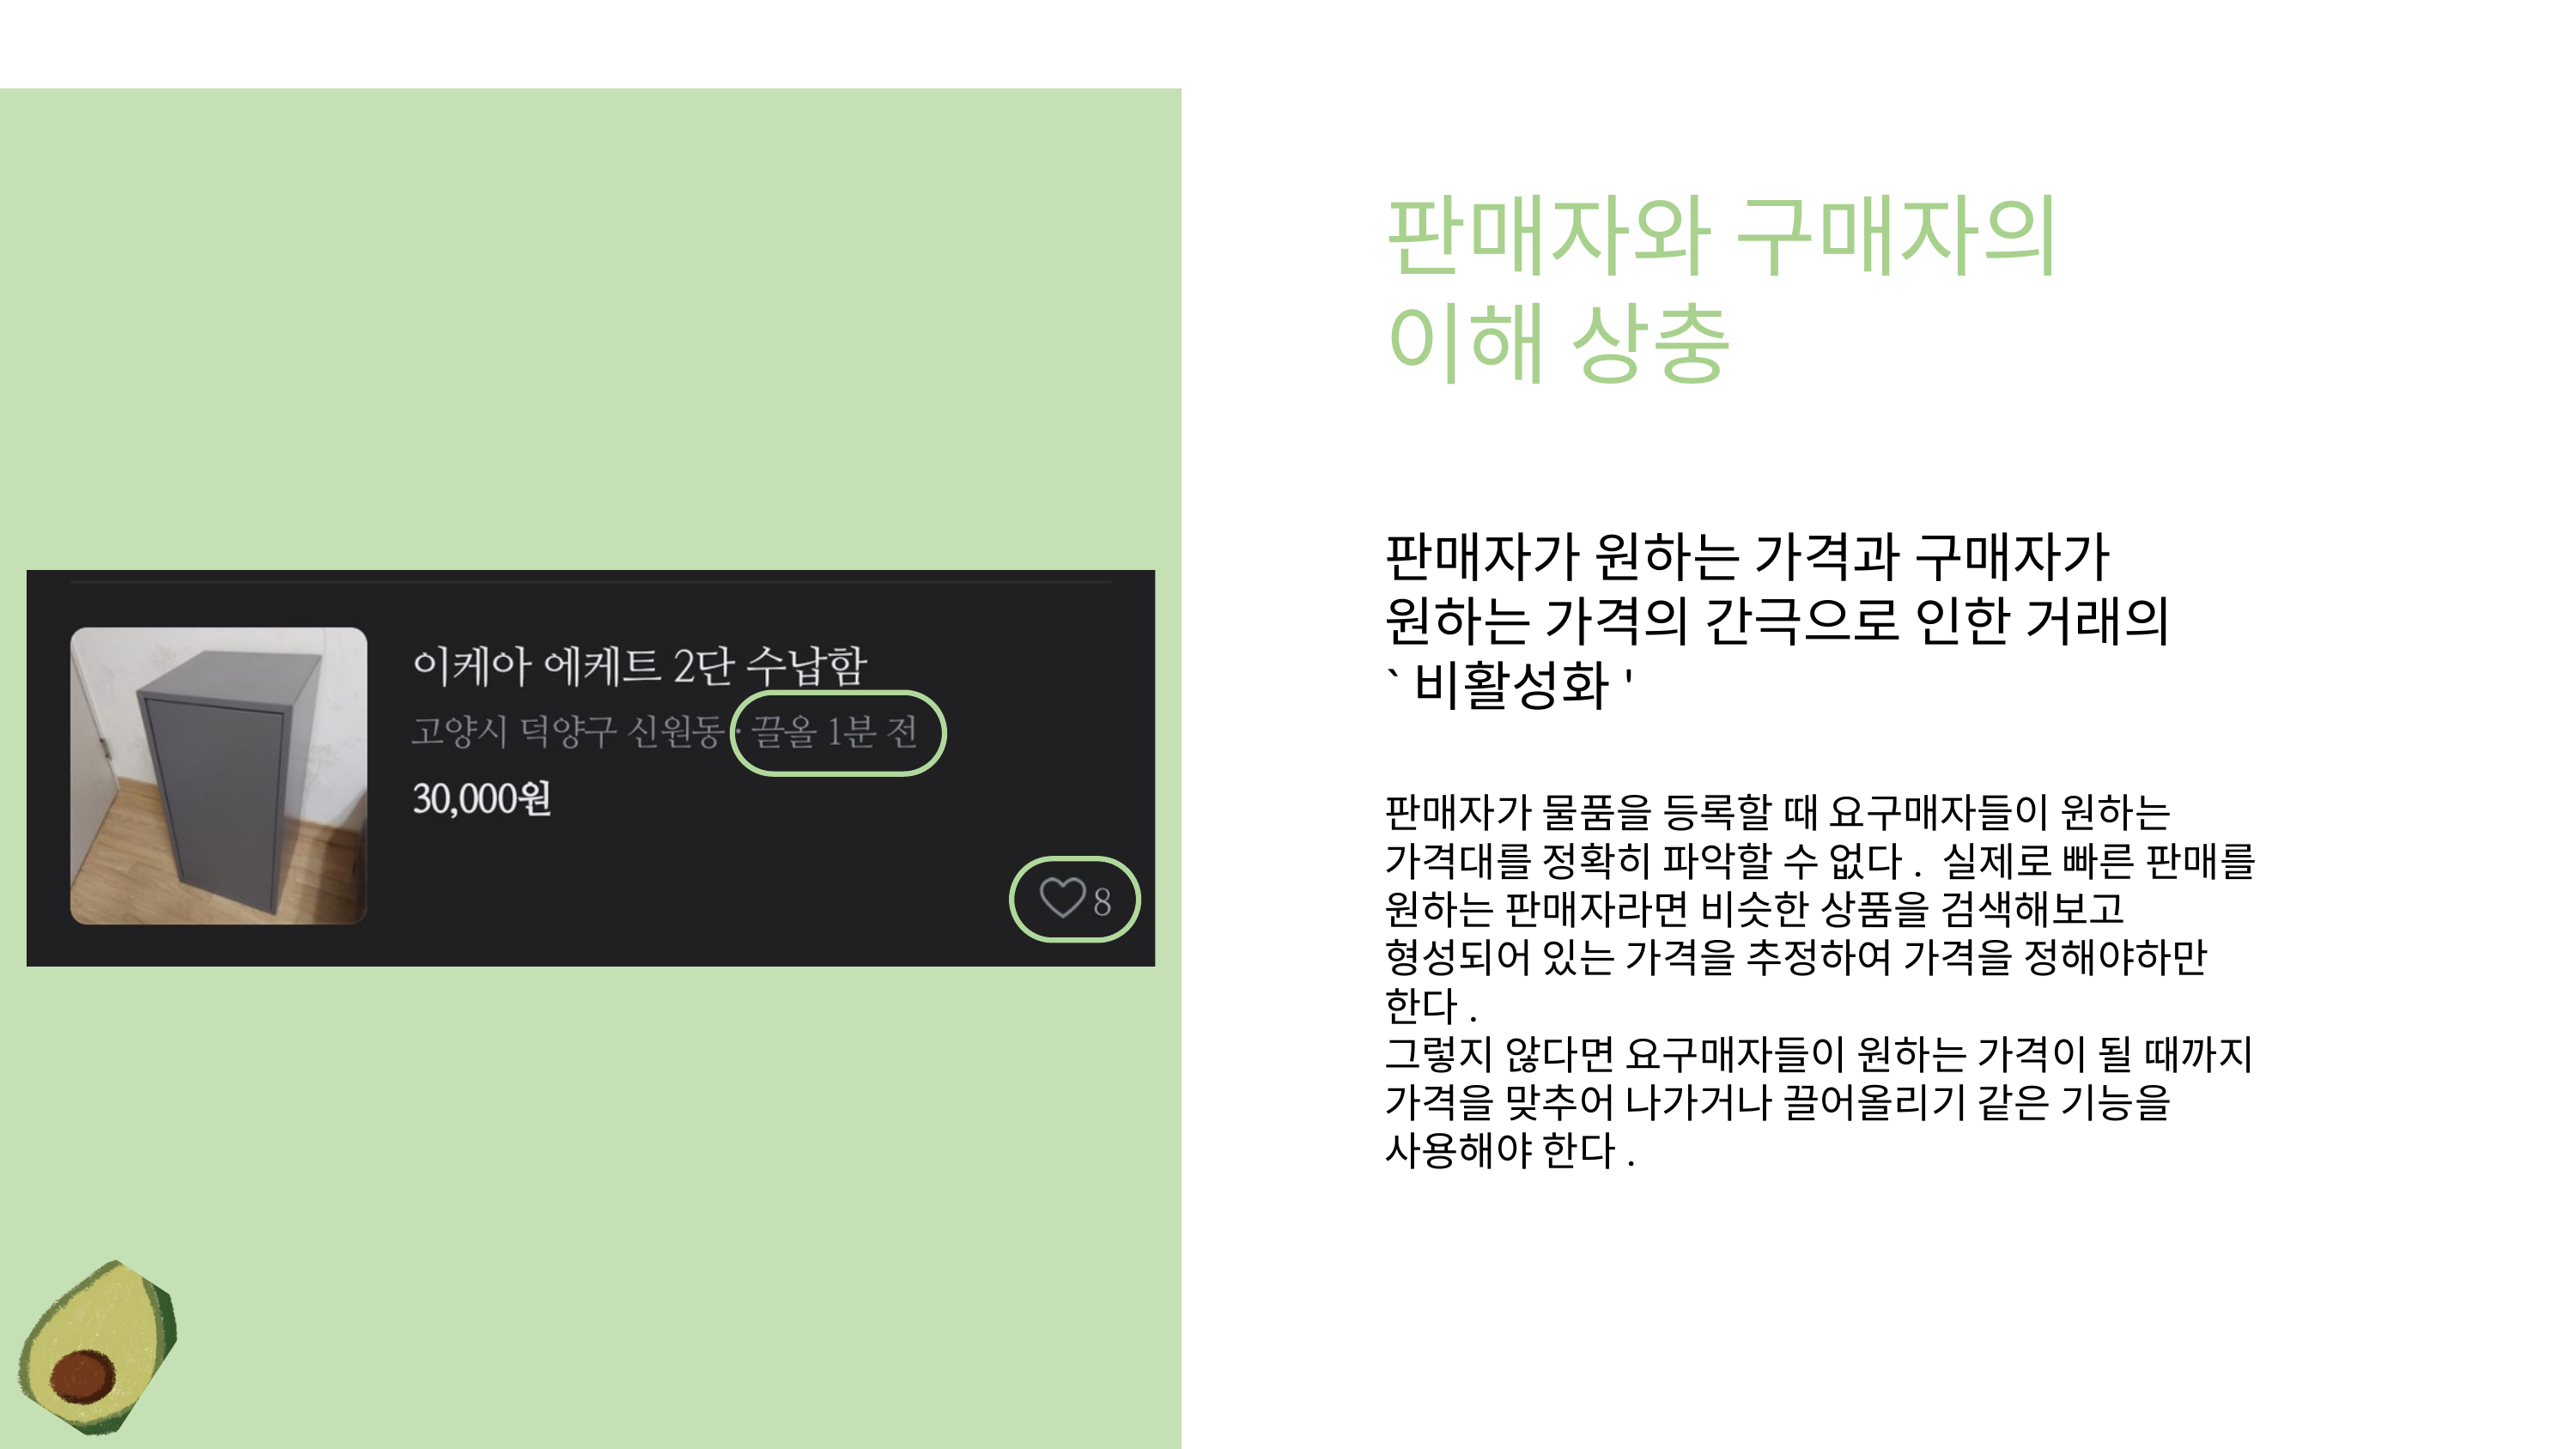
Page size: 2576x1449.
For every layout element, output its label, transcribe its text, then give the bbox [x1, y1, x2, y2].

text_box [1011, 858, 1139, 941]
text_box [732, 692, 945, 774]
text_box 판매자가 물품을 등록할 때 요구매자들이 원하는 가격대를 정확히 파악할 수 없다. 실제로 빠른 판매를 원하는 판매자라면 비슷한 상품을 검색해보고 형성되어 있는 가격을 추정하여 가격을 정해야하만 한다. 그렇지 않다면 요구매자들이 원하는 가격이 될 때까지 가격을 맞추어 나가거나 끌어올리기 같은 기능을 사용해야 한다. [1384, 787, 2257, 1175]
text_box 판매자와 구매자의 이해 상충 [1384, 179, 2473, 395]
text_box 판매자가 원하는 가격과 구매자가 원하는 가격의 간극으로 인한 거래의 `비활성화' [1384, 523, 2290, 781]
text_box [0, 88, 1182, 1449]
